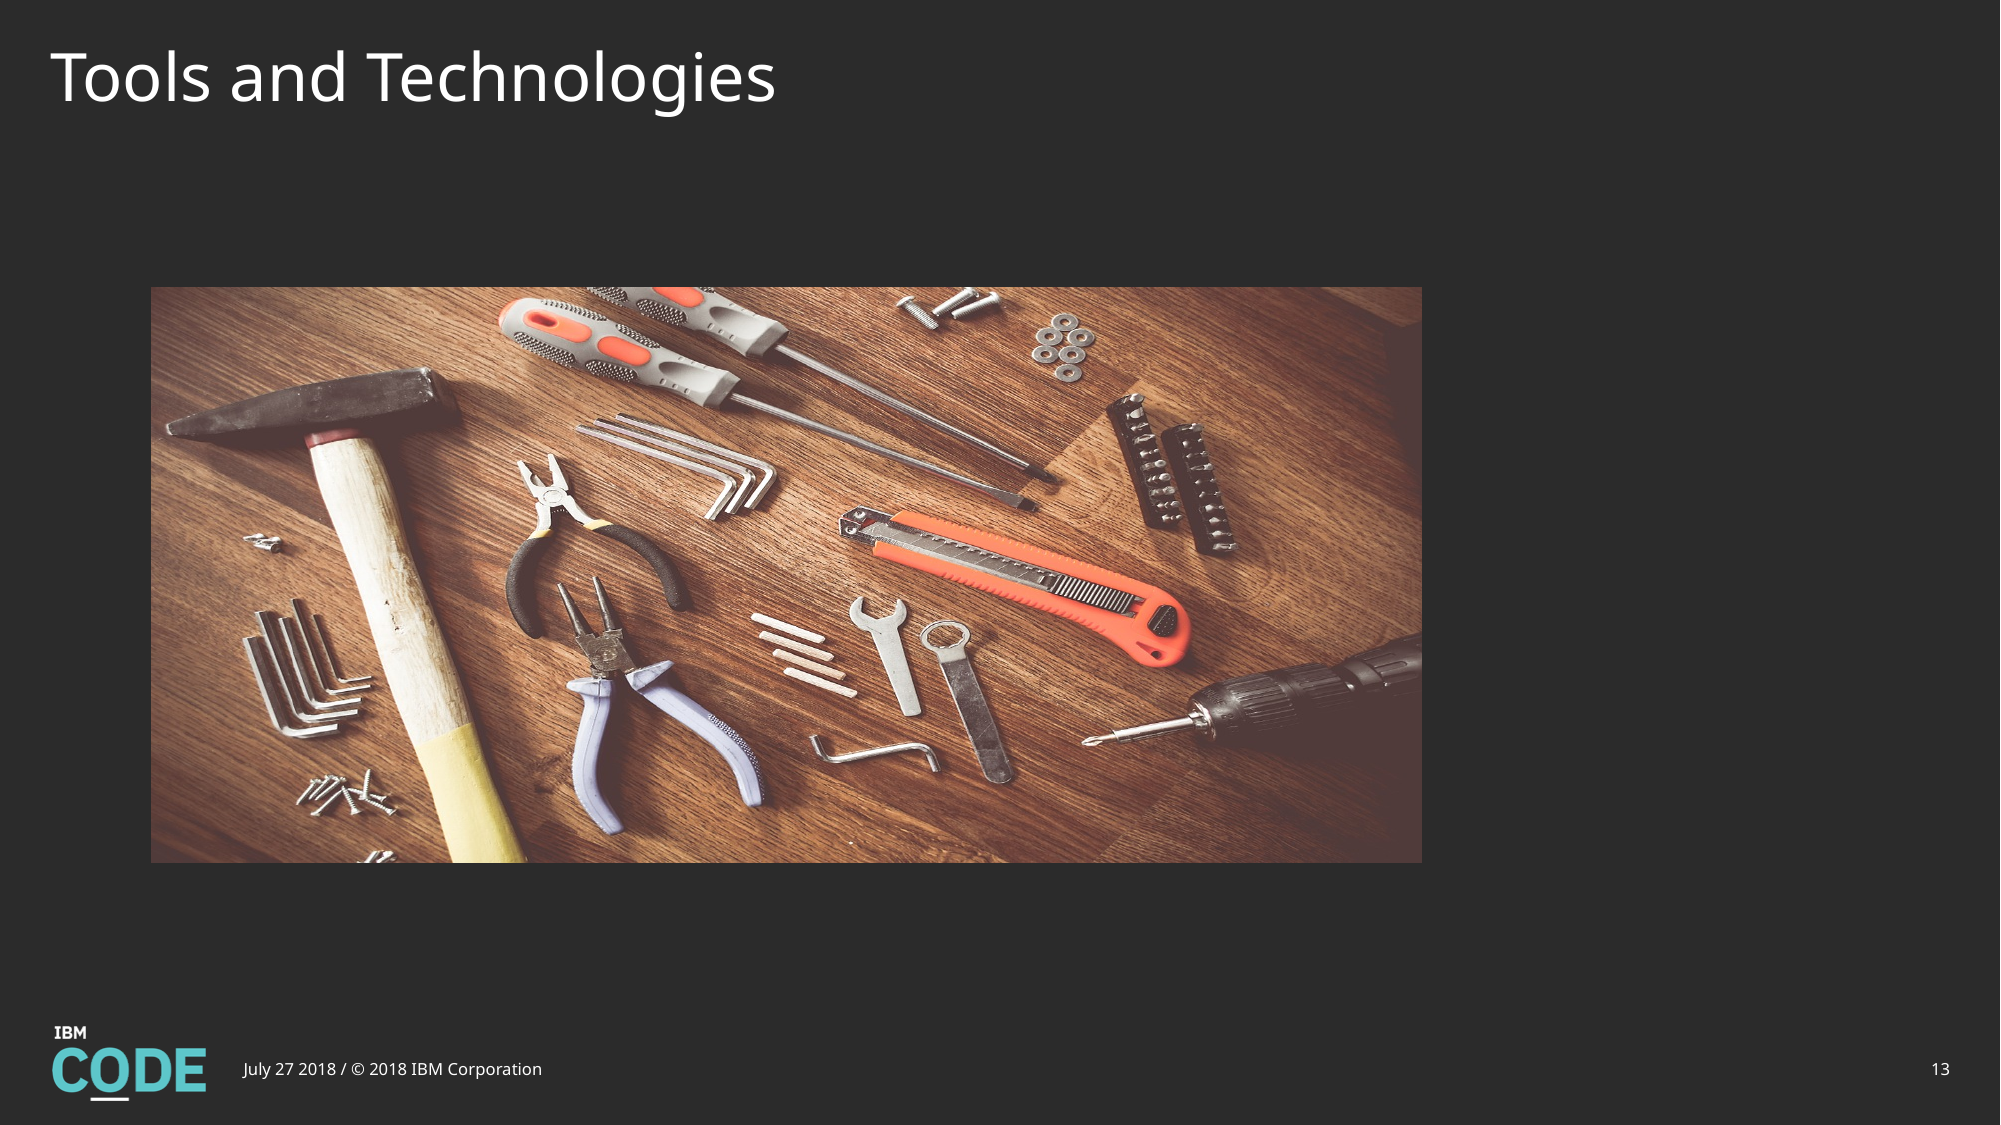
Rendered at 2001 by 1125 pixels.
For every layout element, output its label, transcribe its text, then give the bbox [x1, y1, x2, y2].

title Tools and Technologies [50, 43, 950, 1027]
picture [52, 1027, 206, 1101]
picture [150, 287, 1423, 863]
slide_number 13 [1500, 1055, 1950, 1086]
footer July 27 2018 / © 2018 IBM Corporation [243, 1055, 1464, 1086]
